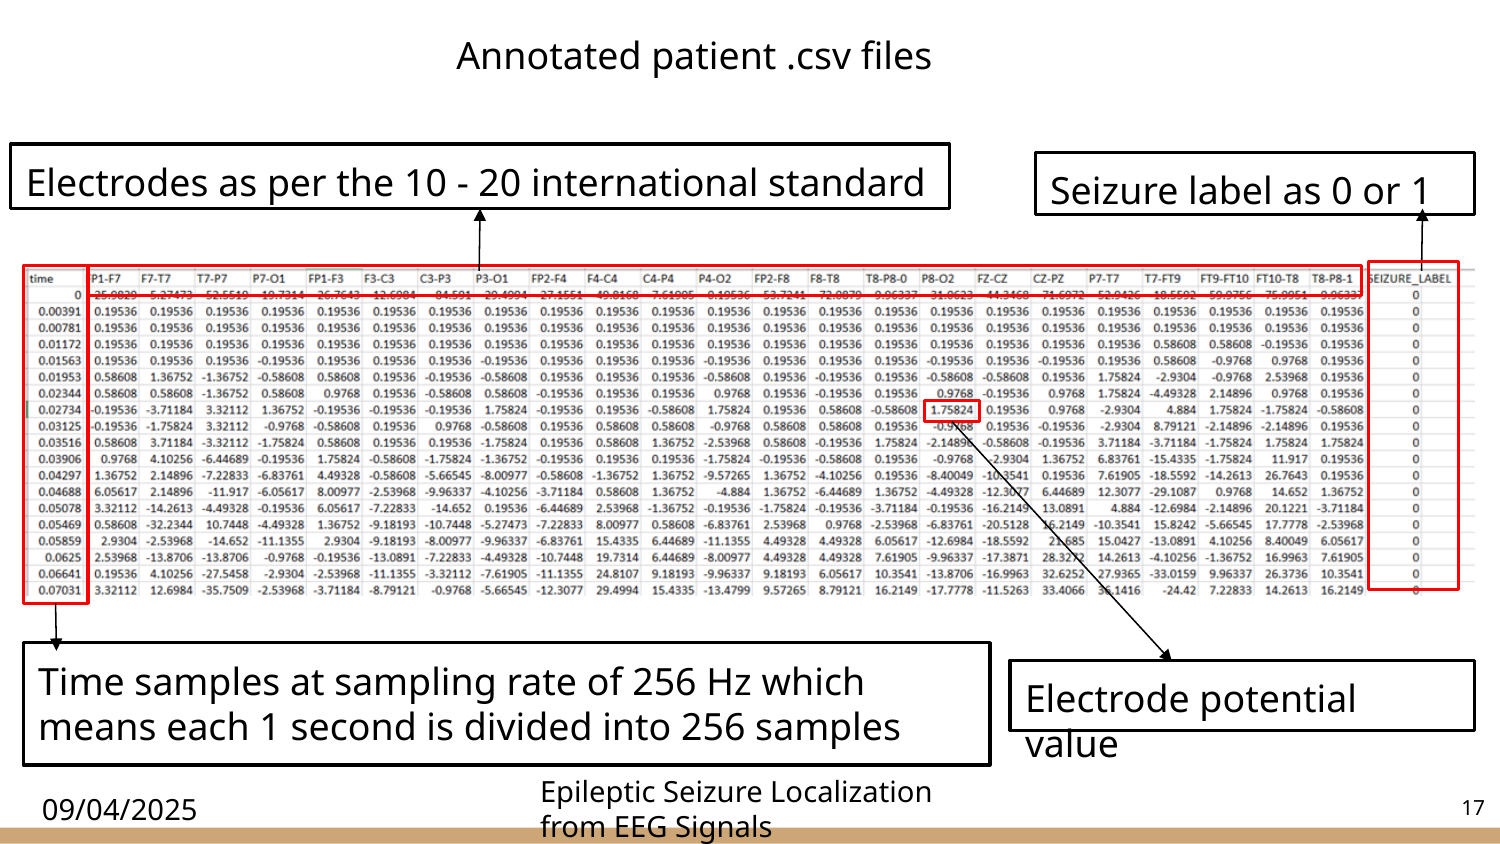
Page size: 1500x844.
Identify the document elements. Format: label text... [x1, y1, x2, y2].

text_box Seizure label as 0 or 1 [1035, 152, 1475, 215]
text_box Electrode potential value [1009, 660, 1475, 731]
footer Epileptic Seizure Localization from EEG Signals [525, 786, 990, 832]
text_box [951, 421, 1173, 663]
text_box Electrodes as per the 10 - 20 international standard [10, 144, 950, 209]
text_box Annotated patient .csv files [441, 17, 990, 88]
text_box [1427, 261, 1459, 266]
slide_number ‹#› [1410, 776, 1500, 842]
picture [24, 268, 1476, 597]
text_box Time samples at sampling rate of 256 Hz which means each 1 second is divided into 256 samples [23, 642, 991, 766]
text_box [1368, 261, 1416, 266]
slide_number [26, 786, 377, 832]
